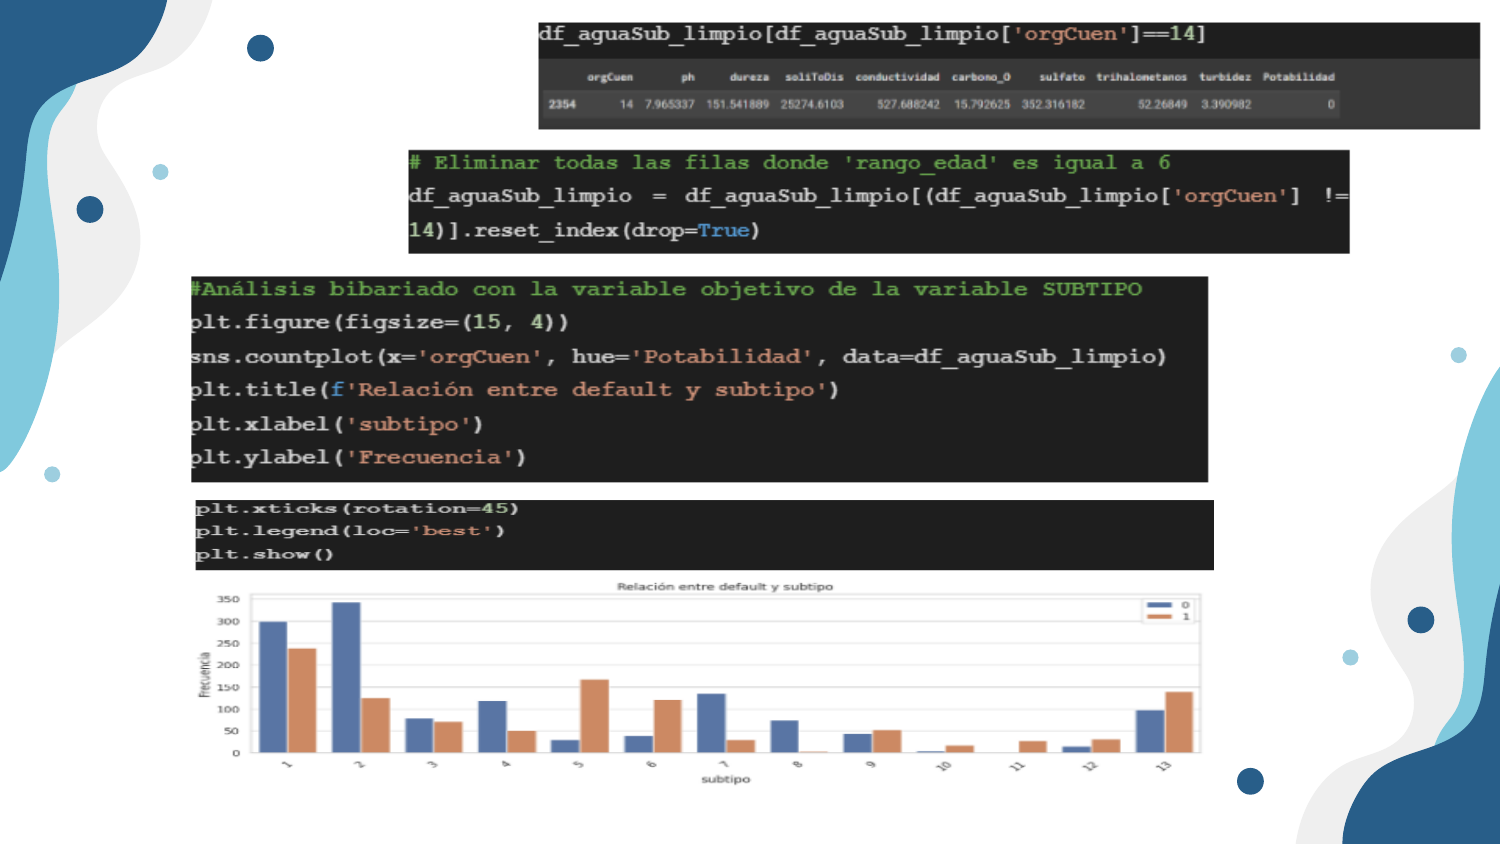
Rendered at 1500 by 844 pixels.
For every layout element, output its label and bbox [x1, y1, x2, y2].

picture [530, 14, 1482, 136]
picture [190, 143, 1362, 484]
picture [191, 498, 1215, 802]
